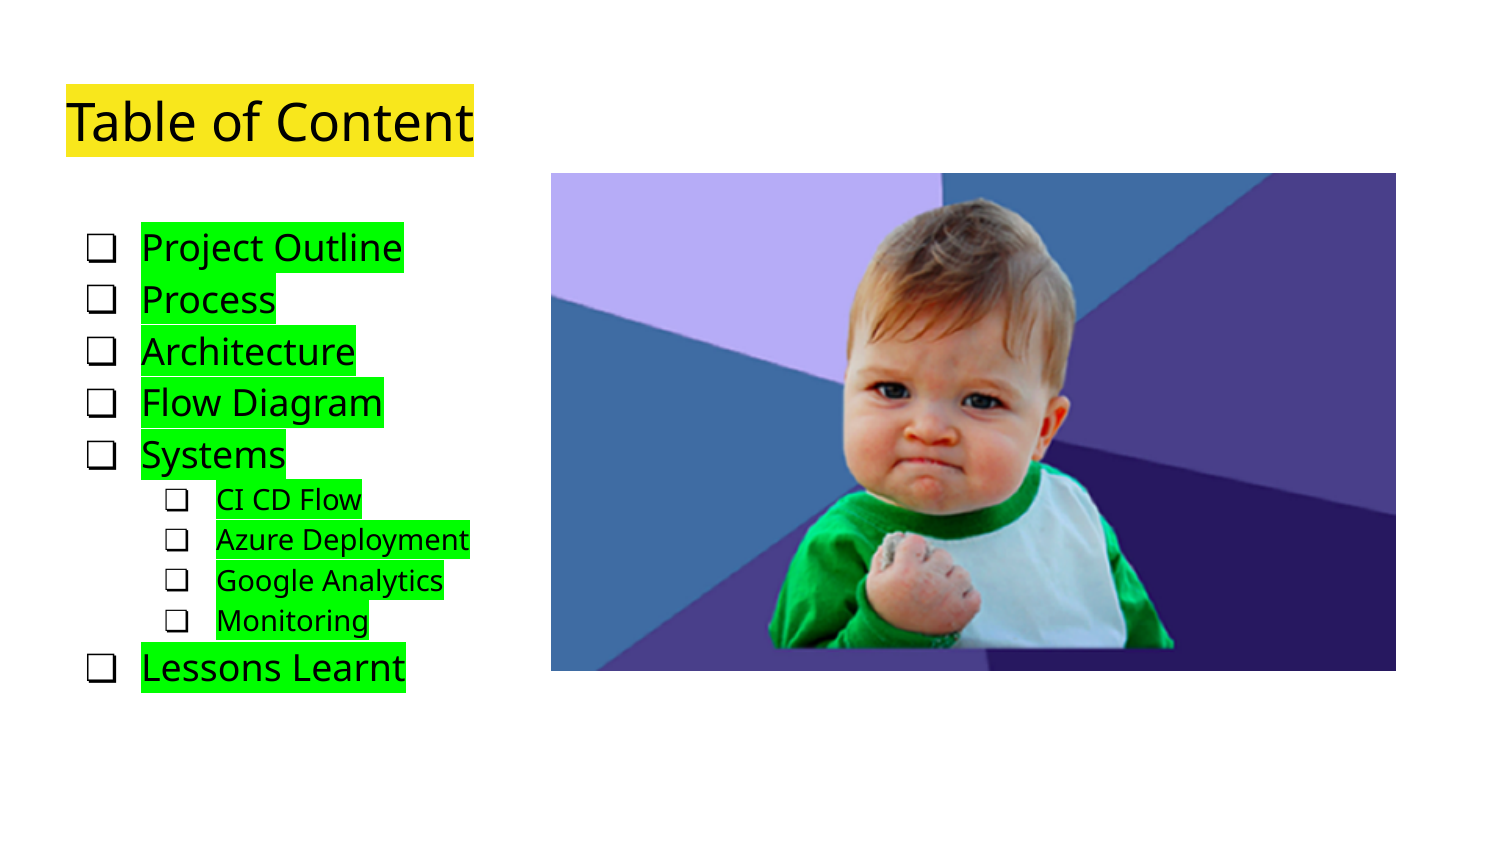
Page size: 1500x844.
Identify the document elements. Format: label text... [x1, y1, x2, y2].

picture [551, 173, 1396, 671]
list Project Outline Process Architecture Flow Diagram Systems CI CD Flow Azure Deployment Google Analytics Monitoring Lessons Learnt [51, 202, 1449, 750]
title Table of Content [51, 72, 1449, 167]
